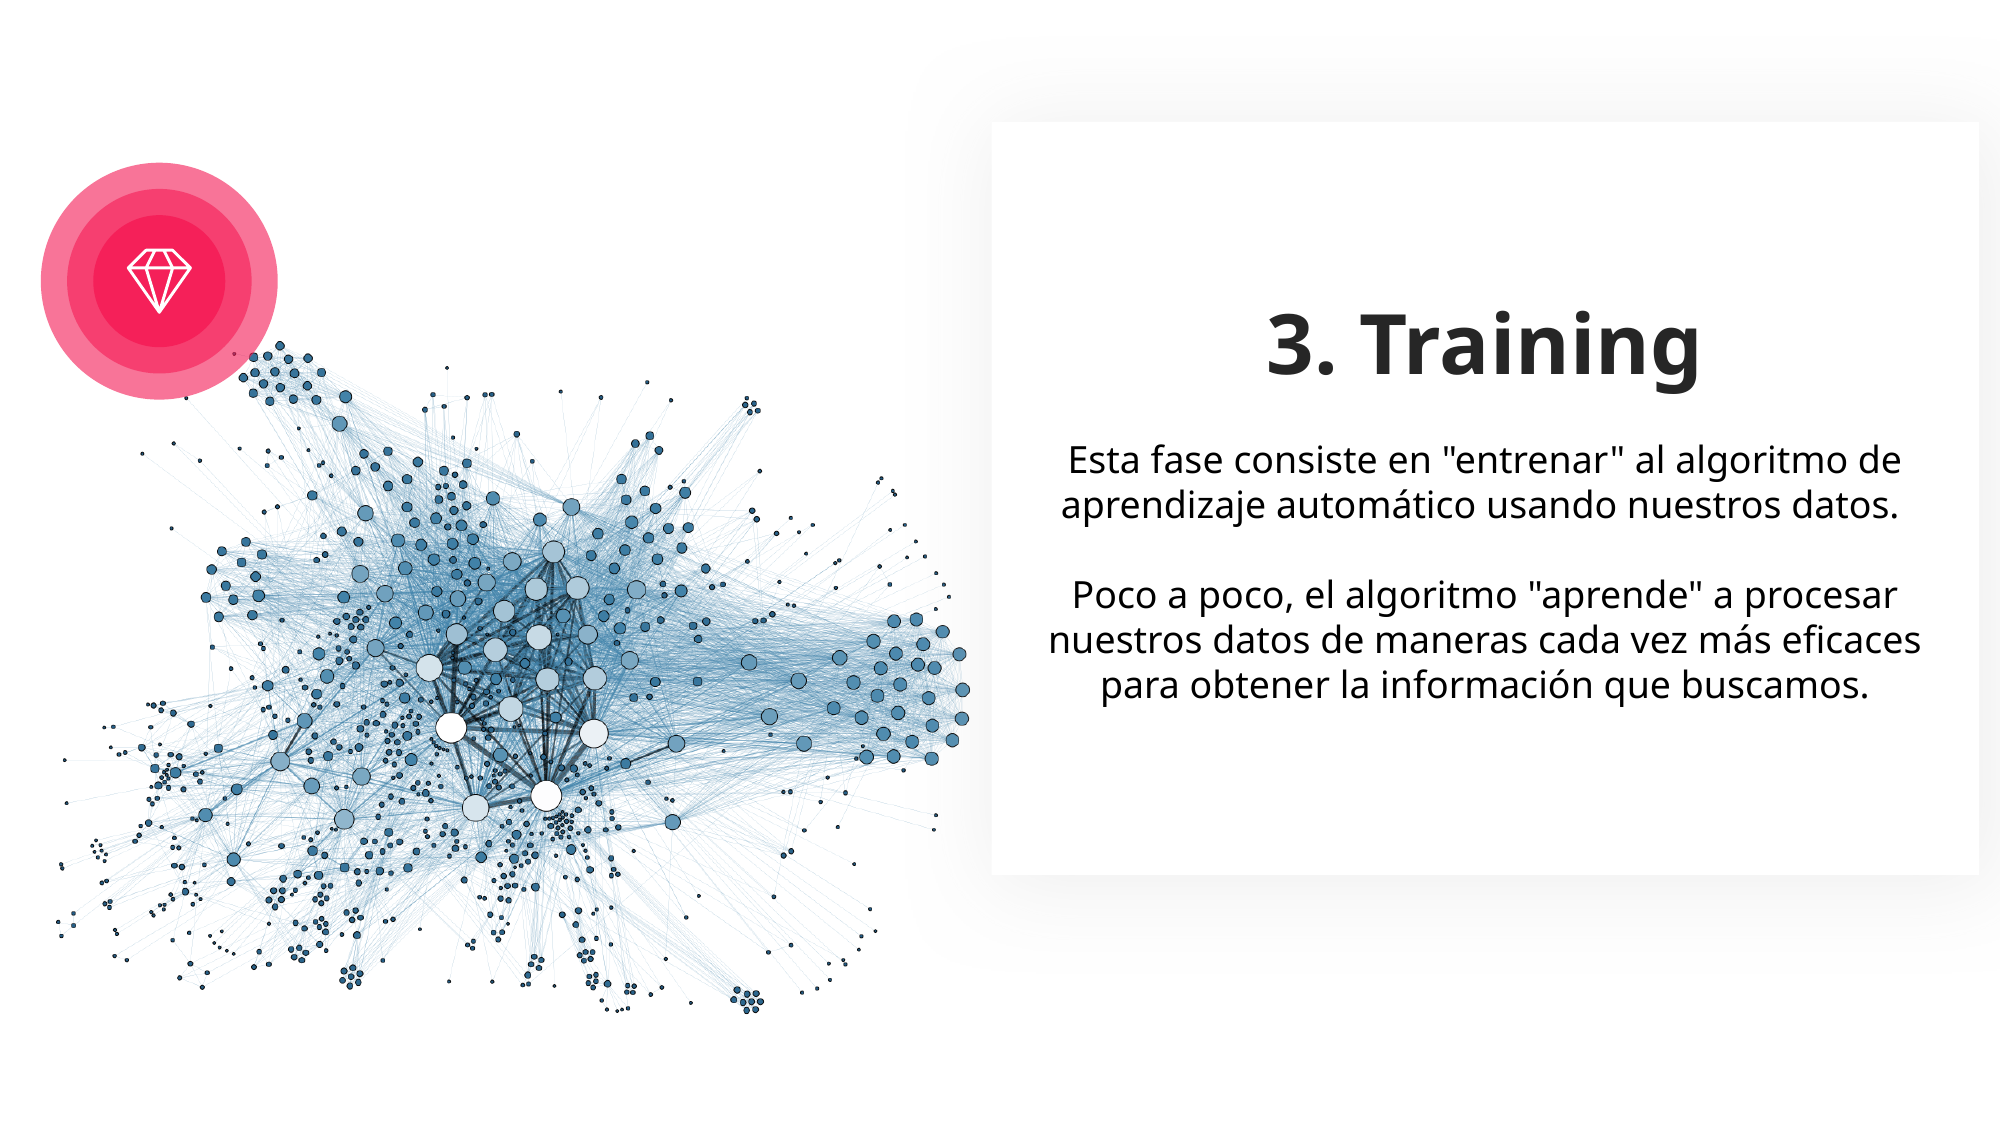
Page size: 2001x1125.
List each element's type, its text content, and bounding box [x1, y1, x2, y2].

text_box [40, 162, 278, 400]
text_box 3. Training Esta fase consiste en "entrenar" al algoritmo de aprendizaje automático usando nuestros datos. Poco a poco, el algoritmo "aprende" a procesar nuestros datos de maneras cada vez más eficaces para obtener la información que buscamos. [991, 121, 1980, 875]
picture [40, 325, 987, 1031]
